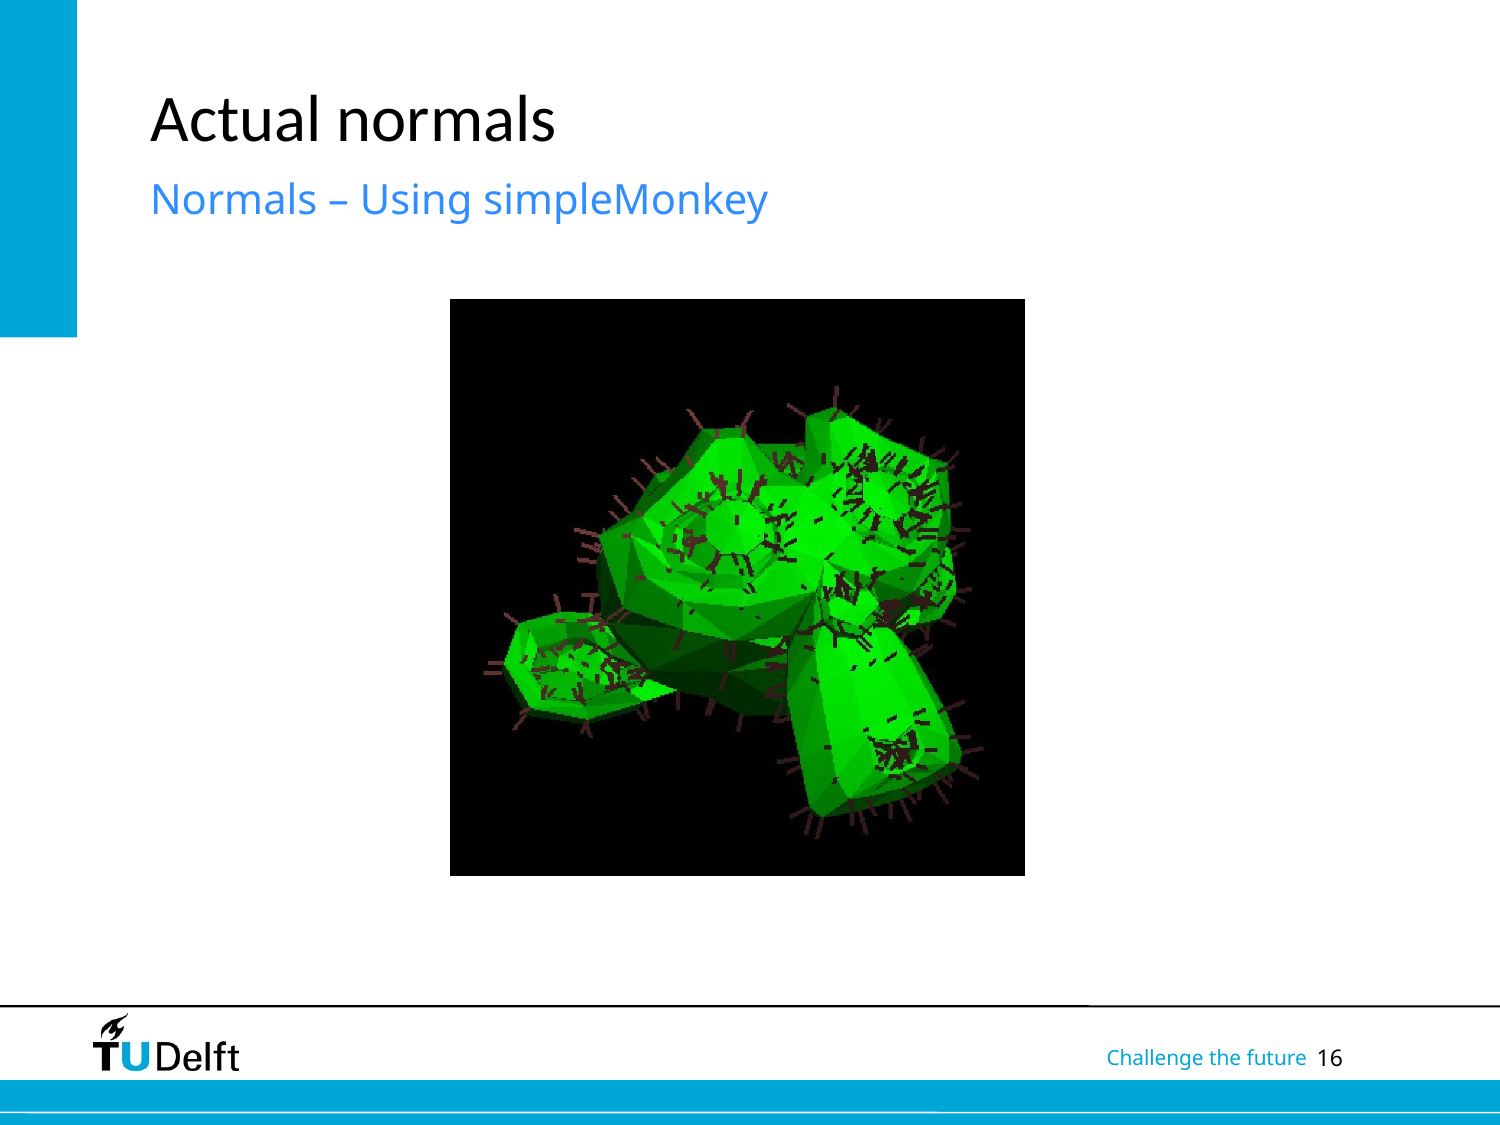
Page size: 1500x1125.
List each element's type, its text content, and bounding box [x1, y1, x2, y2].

title Actual normals [150, 75, 1325, 280]
picture [93, 1013, 239, 1071]
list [450, 299, 1025, 876]
text_box Normals – Using simpleMonkey [149, 170, 1263, 249]
